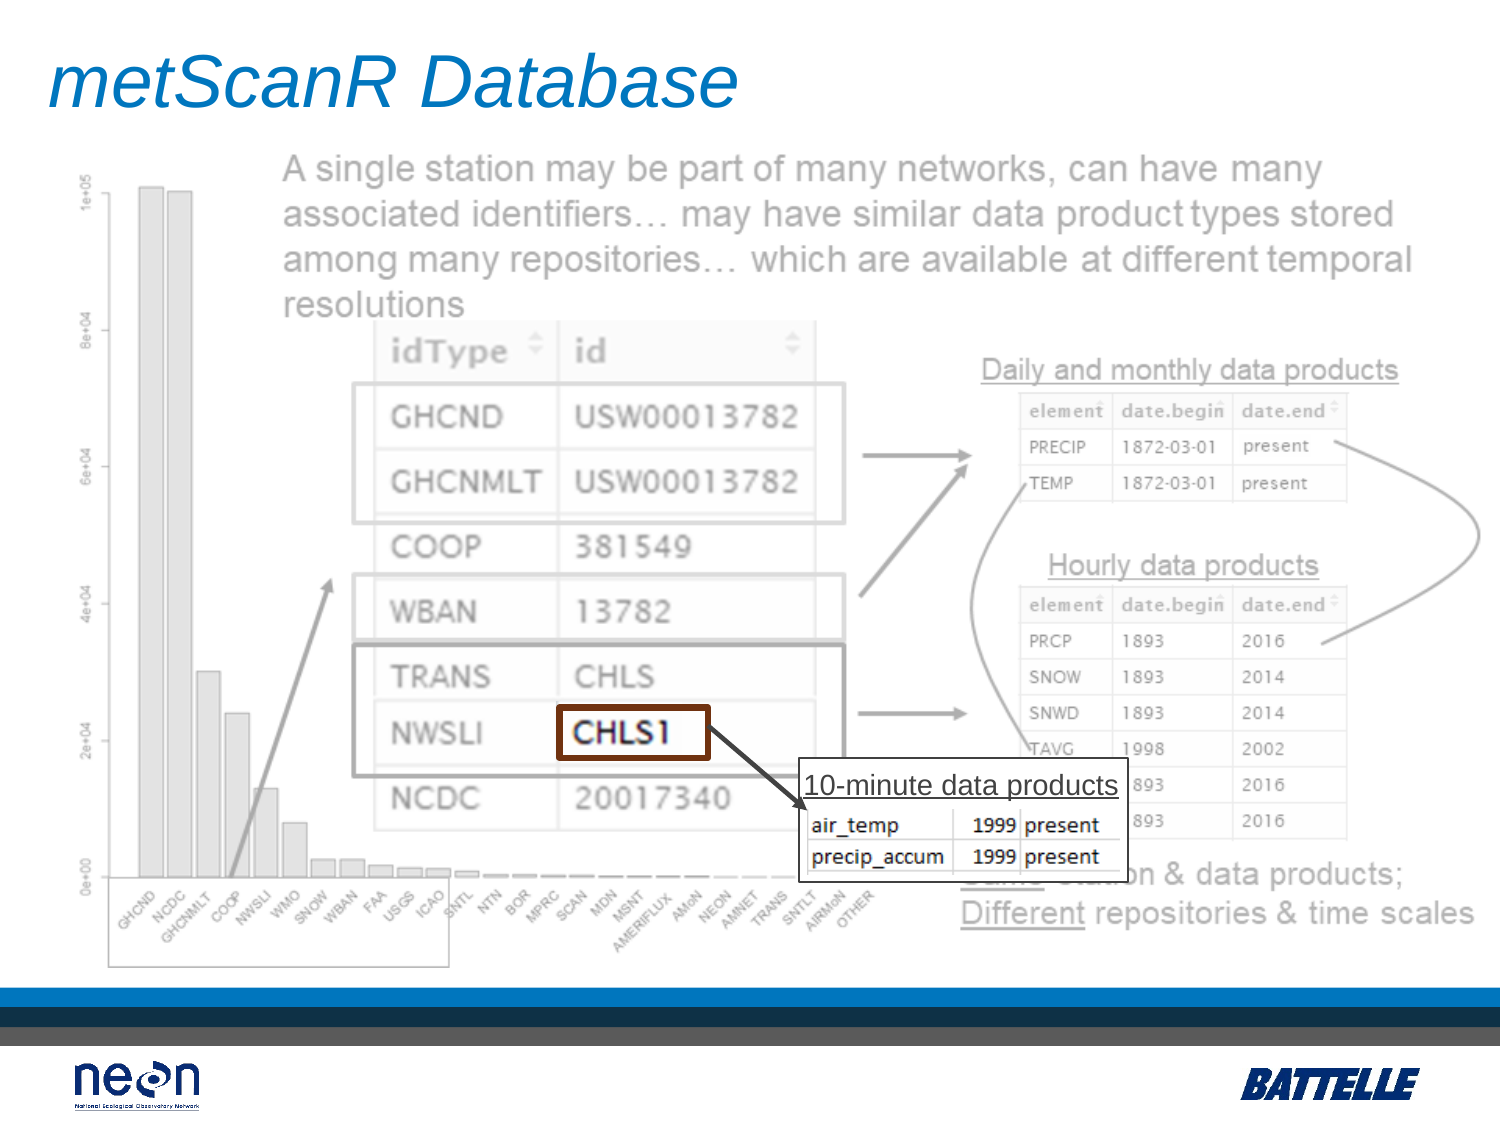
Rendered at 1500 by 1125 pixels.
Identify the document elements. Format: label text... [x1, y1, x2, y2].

text_box metScanR Database [48, 40, 1216, 120]
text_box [707, 725, 808, 811]
picture [44, 122, 1500, 969]
picture [75, 1061, 199, 1111]
picture [1240, 1068, 1420, 1100]
